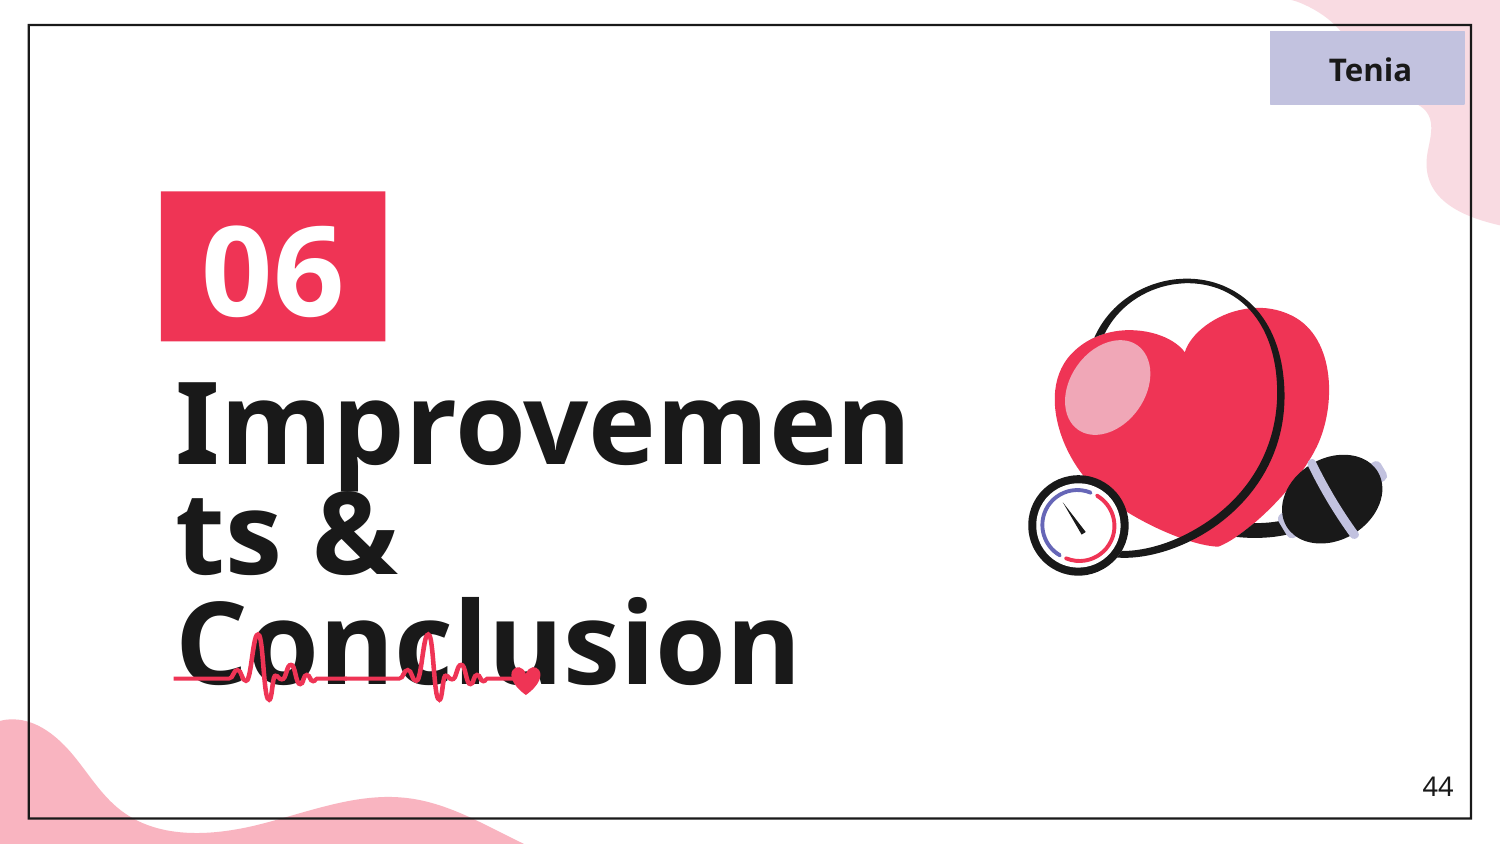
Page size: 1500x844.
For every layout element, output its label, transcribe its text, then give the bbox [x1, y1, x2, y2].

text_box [174, 633, 541, 701]
slide_number 44 [1378, 754, 1469, 819]
text_box Improvements & Conclusion [160, 361, 971, 634]
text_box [1005, 278, 1377, 566]
text_box Tenia [1273, 34, 1468, 99]
text_box 06 [160, 191, 386, 342]
